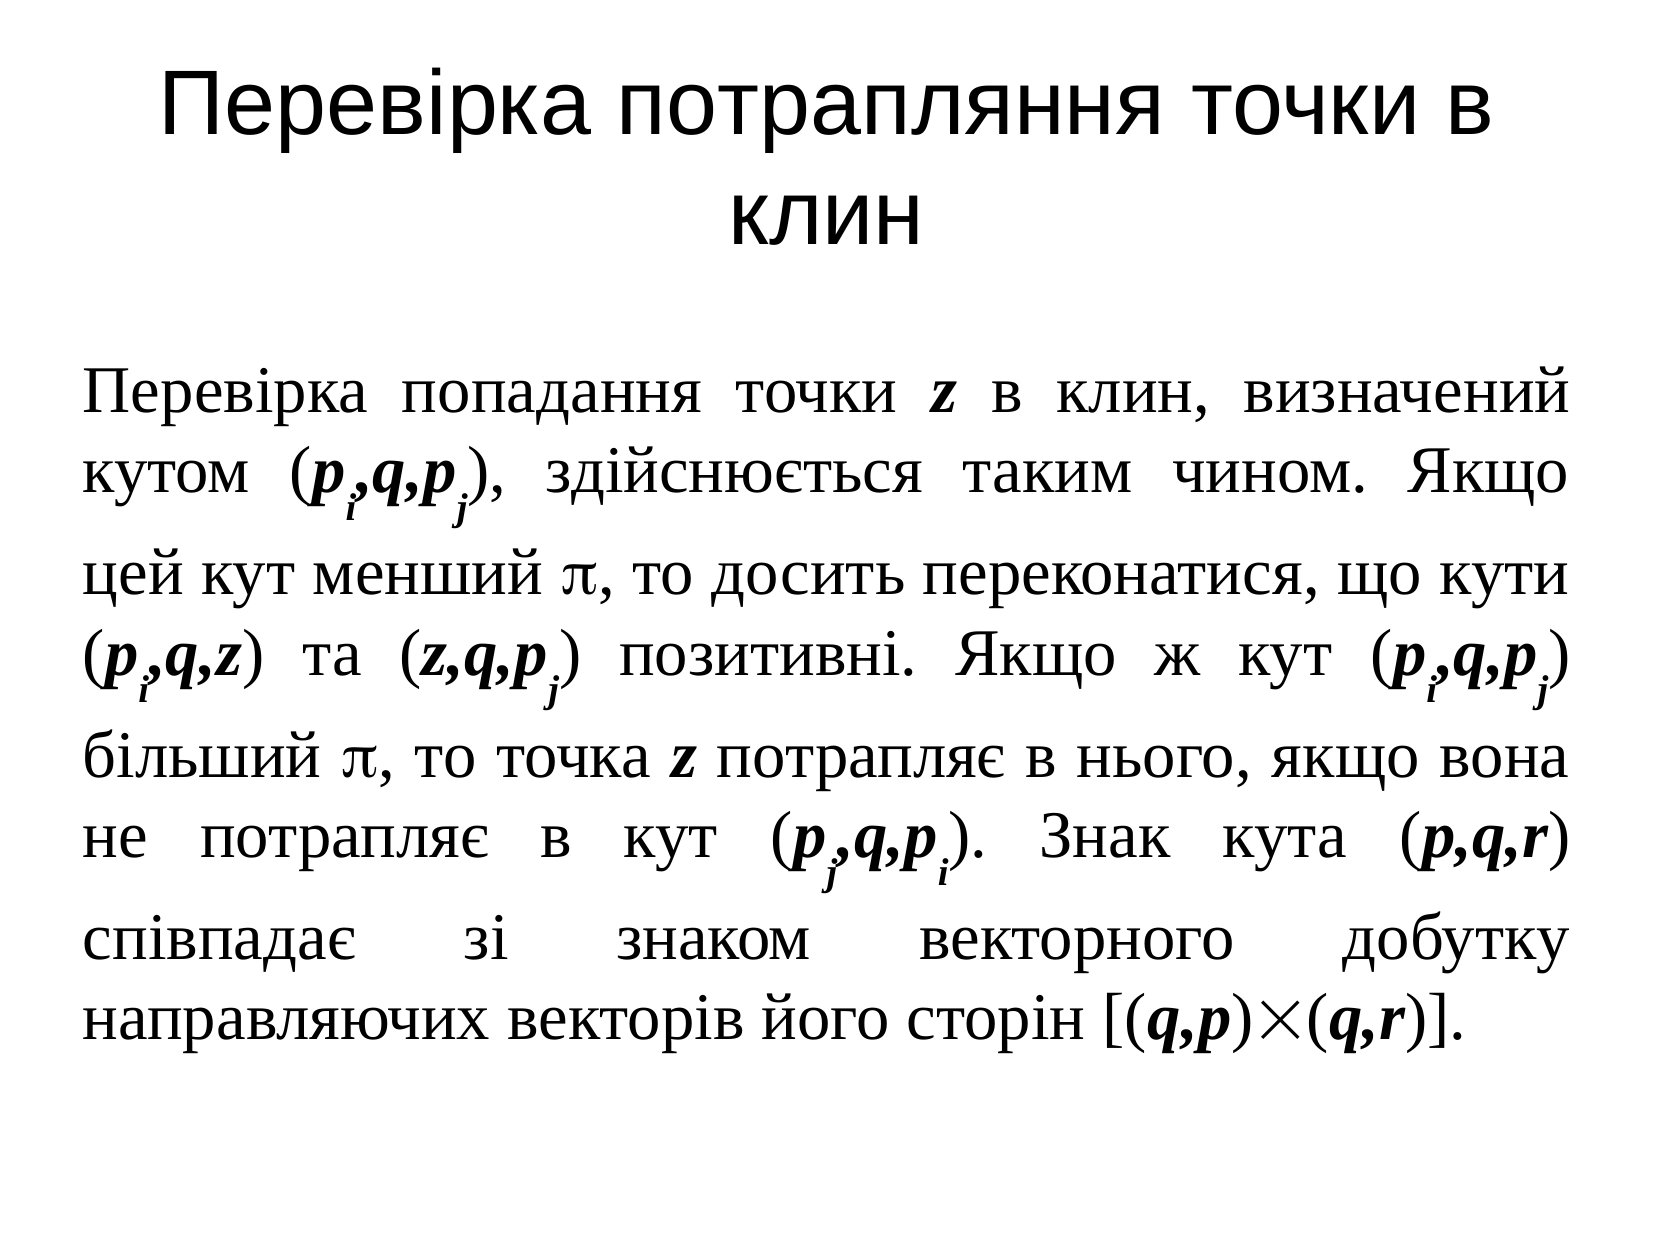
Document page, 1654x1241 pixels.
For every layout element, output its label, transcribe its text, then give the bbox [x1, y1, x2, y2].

title Перевірка потрапляння точки в клин [82, 42, 1571, 263]
subtitle Перевірка попадання точки z в клин, визначений кутом (pi,q,pj), здійснюється таким чином. Якщо цей кут менший , то досить переконатися, що кути (pi,q,z) та (z,q,pj) позитивні. Якщо ж кут (pi,q,pj) більший , то точка z потрапляє в нього, якщо вона не потрапляє в кут (pj,q,pi). Знак кута (p,q,r) співпадає зі знаком векторного добутку направляючих векторів його сторін [(q,p)(q,r)]. [82, 339, 1571, 1060]
